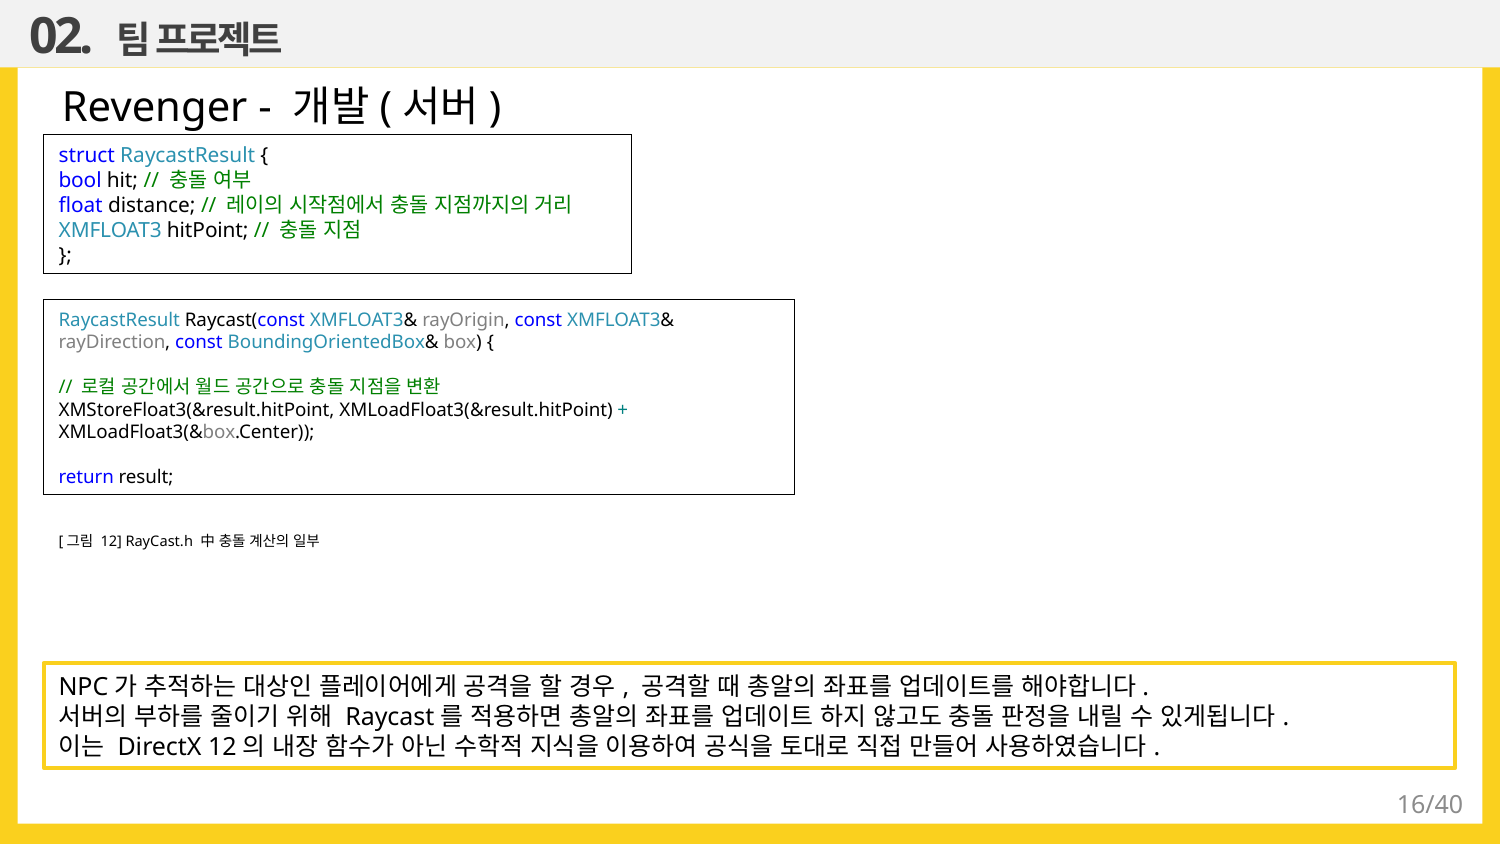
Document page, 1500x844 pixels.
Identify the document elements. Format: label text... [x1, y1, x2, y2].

text_box [그림 12] RayCast.h 中 충돌 계산의 일부 [43, 524, 563, 557]
text_box [16, 70, 1484, 826]
text_box struct RaycastResult { bool hit; // 충돌 여부 float distance; // 레이의 시작점에서 충돌 지점까지의 거리 XMFLOAT3 hitPoint; // 충돌 지점 }; [43, 134, 632, 274]
text_box RaycastResult Raycast(const XMFLOAT3& rayOrigin, const XMFLOAT3& rayDirection, const BoundingOrientedBox& box) { // 로컬 공간에서 월드 공간으로 충돌 지점을 변환 XMStoreFloat3(&result.hitPoint, XMLoadFloat3(&result.hitPoint) + XMLoadFloat3(&box.Center)); return result; [43, 299, 795, 495]
text_box NPC가 추적하는 대상인 플레이어에게 공격을 할 경우, 공격할 때 총알의 좌표를 업데이트를 해야합니다. 서버의 부하를 줄이기 위해 Raycast를 적용하면 총알의 좌표를 업데이트 하지 않고도 충돌 판정을 내릴 수 있게됩니다. 이는 DirectX 12의 내장 함수가 아닌 수학적 지식을 이용하여 공식을 토대로 직접 만들어 사용하였습니다. [42, 661, 1457, 770]
slide_number 16/40 [1368, 786, 1479, 826]
text_box 02. 팀 프로젝트 [0, 0, 1500, 70]
text_box Revenger - 개발(서버) [15, 71, 539, 137]
